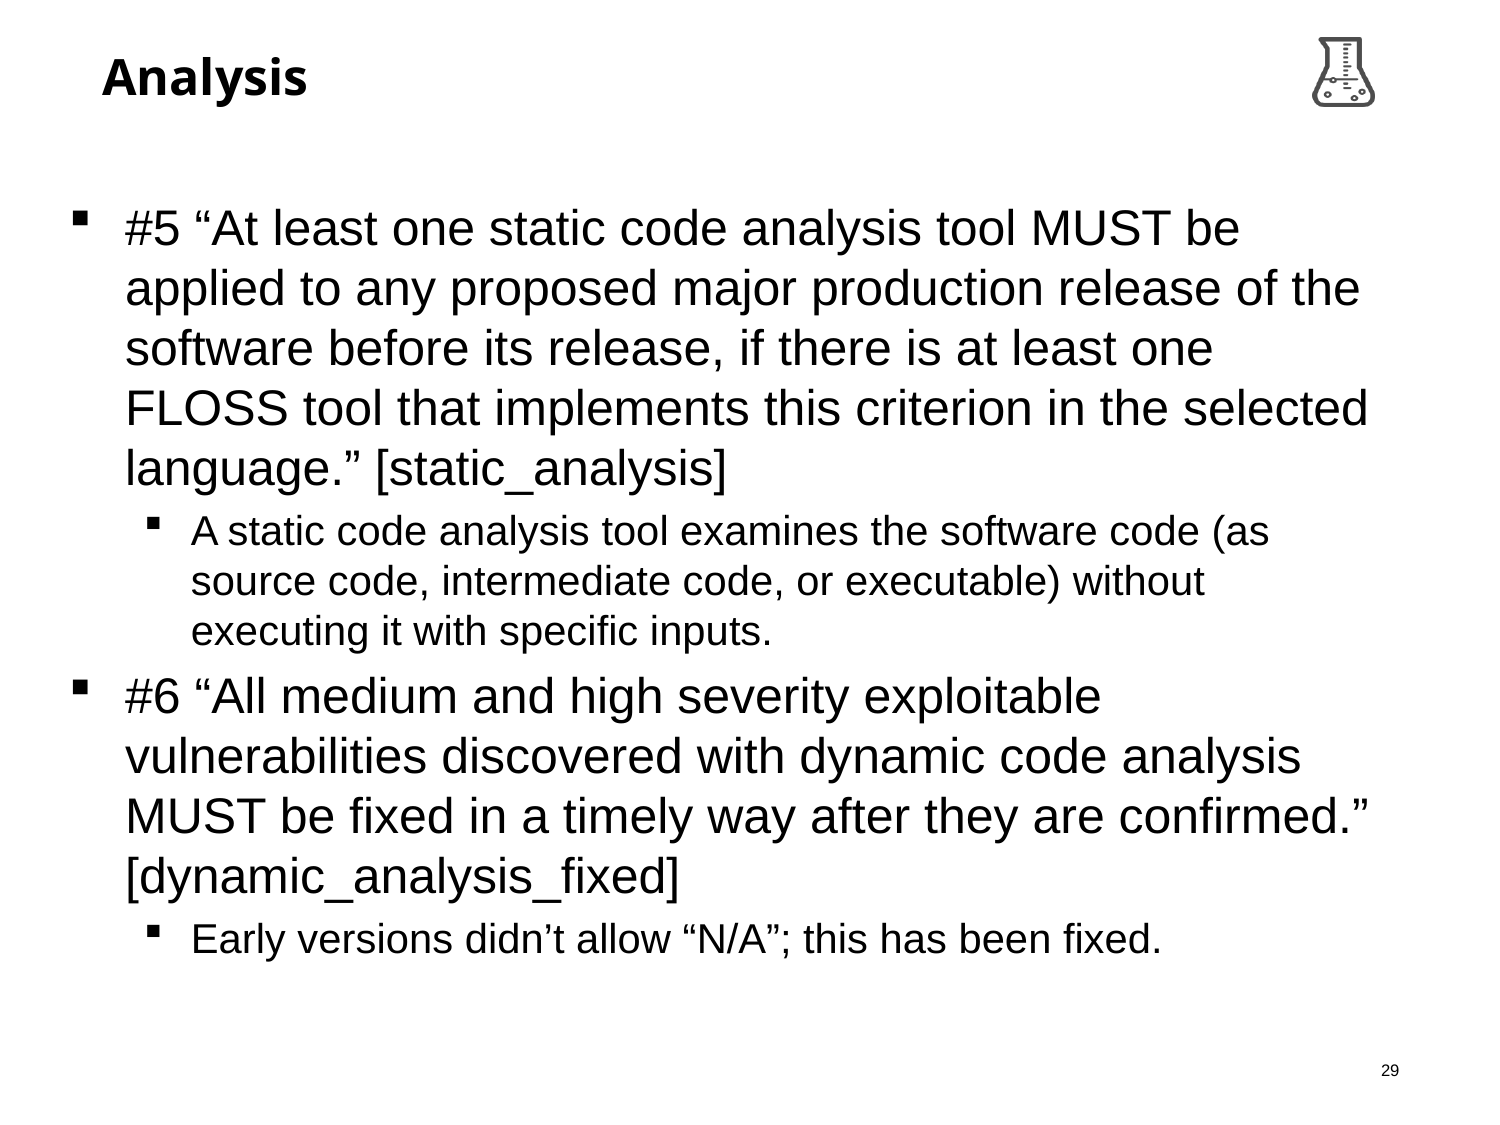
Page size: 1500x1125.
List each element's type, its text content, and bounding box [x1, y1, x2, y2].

title Analysis [87, 37, 1310, 113]
picture [1312, 37, 1375, 107]
slide_number 28 [1101, 1012, 1415, 1088]
list #5 “At least one static code analysis tool MUST be applied to any proposed major production release of the software before its release, if there is at least one FLOSS tool that implements this criterion in the selected language.” [static_analysis] A static code analysis tool examines the software code (as source code, intermediate code, or executable) without executing it with specific inputs. #6 “All medium and high severity exploitable vulnerabilities discovered with dynamic code analysis MUST be fixed in a timely way after they are confirmed.” [dynamic_analysis_fixed] Early versions didn’t allow “N/A”; this has been fixed. [53, 187, 1401, 1013]
